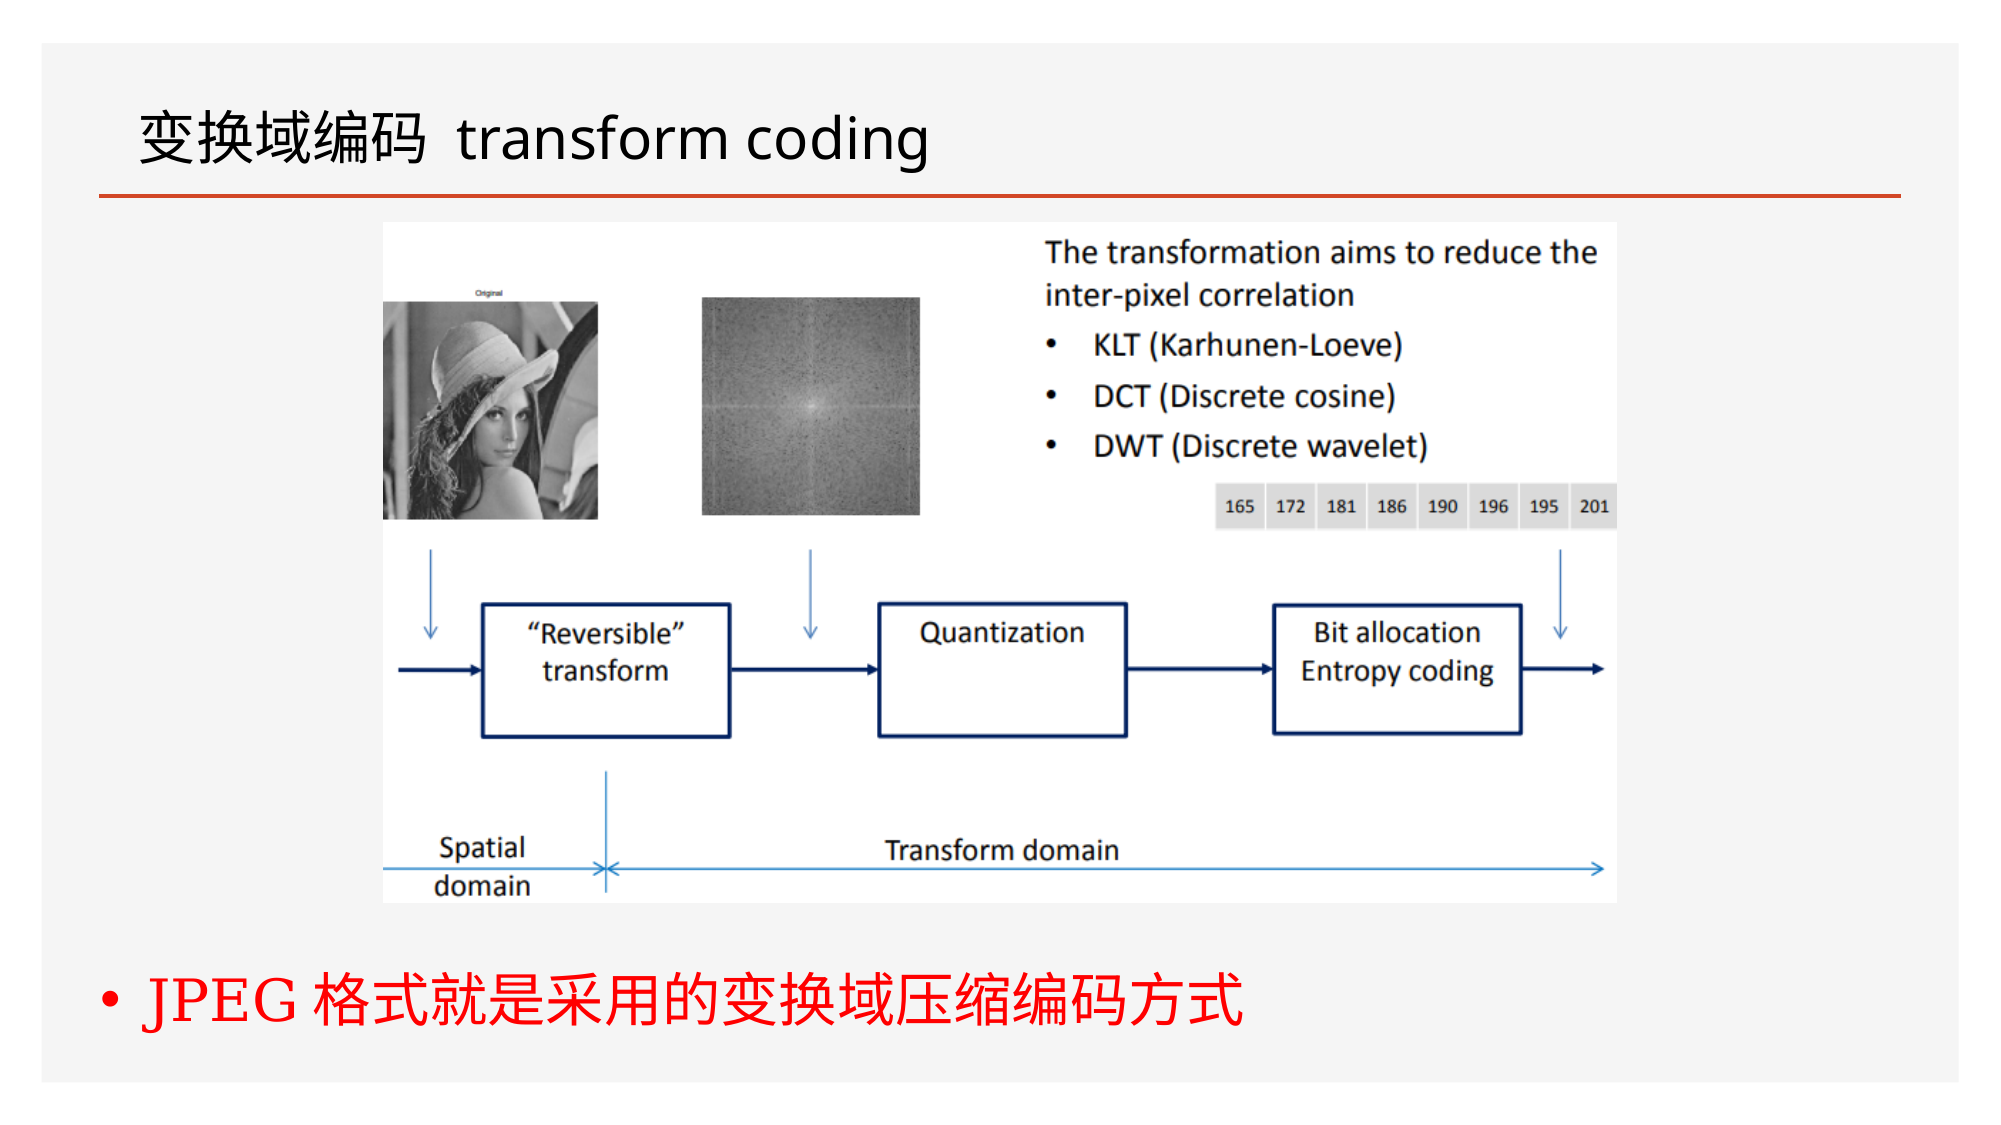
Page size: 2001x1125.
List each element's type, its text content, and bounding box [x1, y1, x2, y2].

title 变换域编码 transform coding [85, 73, 1214, 179]
text_box JPEG格式就是采用的变换域压缩编码方式 [85, 920, 1685, 1068]
picture [383, 222, 1617, 903]
